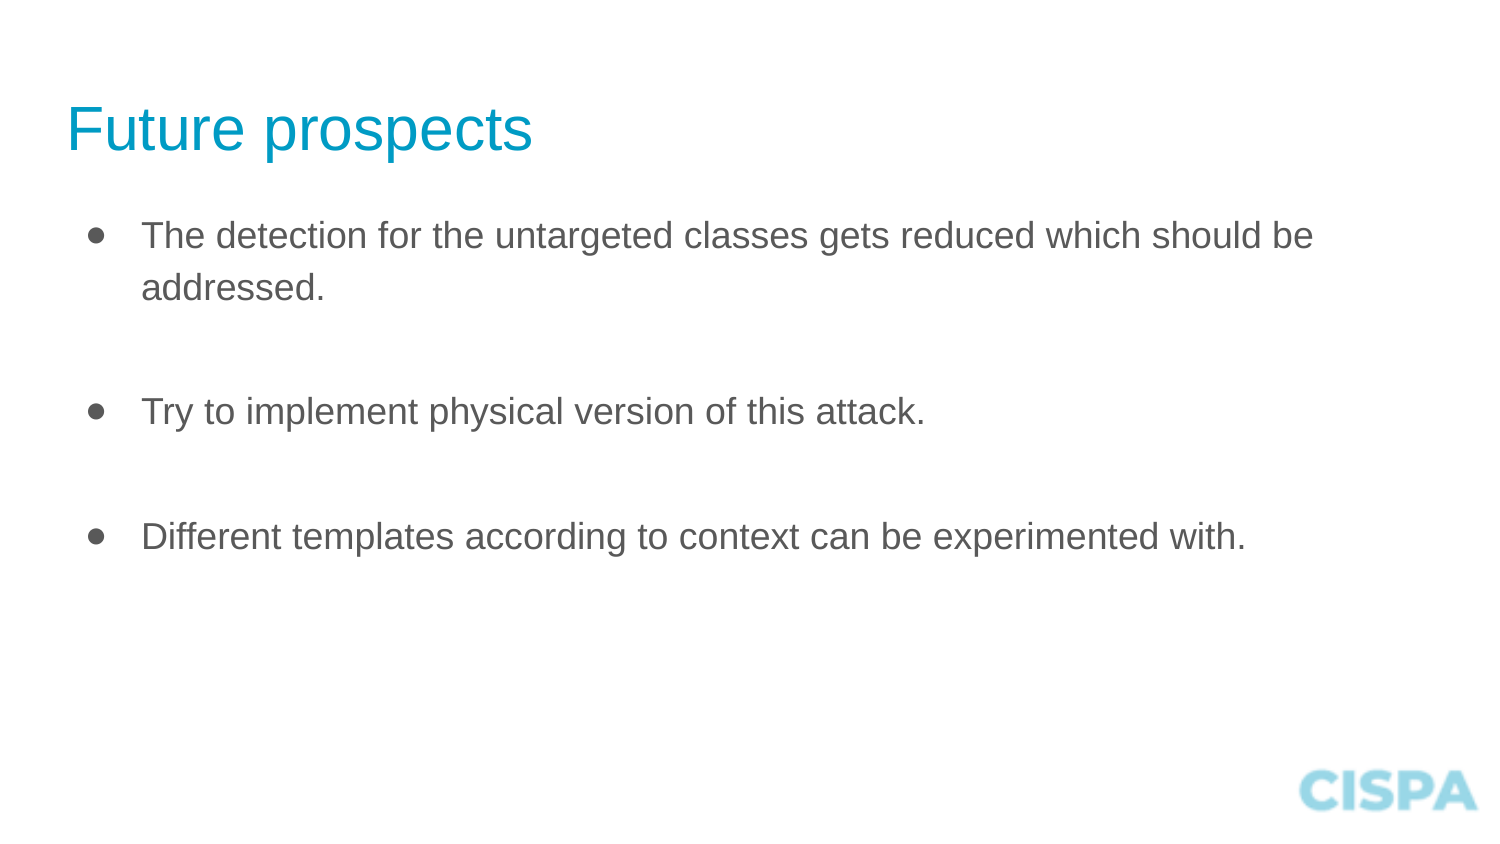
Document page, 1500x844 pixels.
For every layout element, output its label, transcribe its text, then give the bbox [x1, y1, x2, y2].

picture [1289, 749, 1500, 844]
list The detection for the untargeted classes gets reduced which should be addressed. Try to implement physical version of this attack. Different templates according to context can be experimented with. [51, 189, 1449, 750]
title Future prospects [51, 72, 1500, 167]
